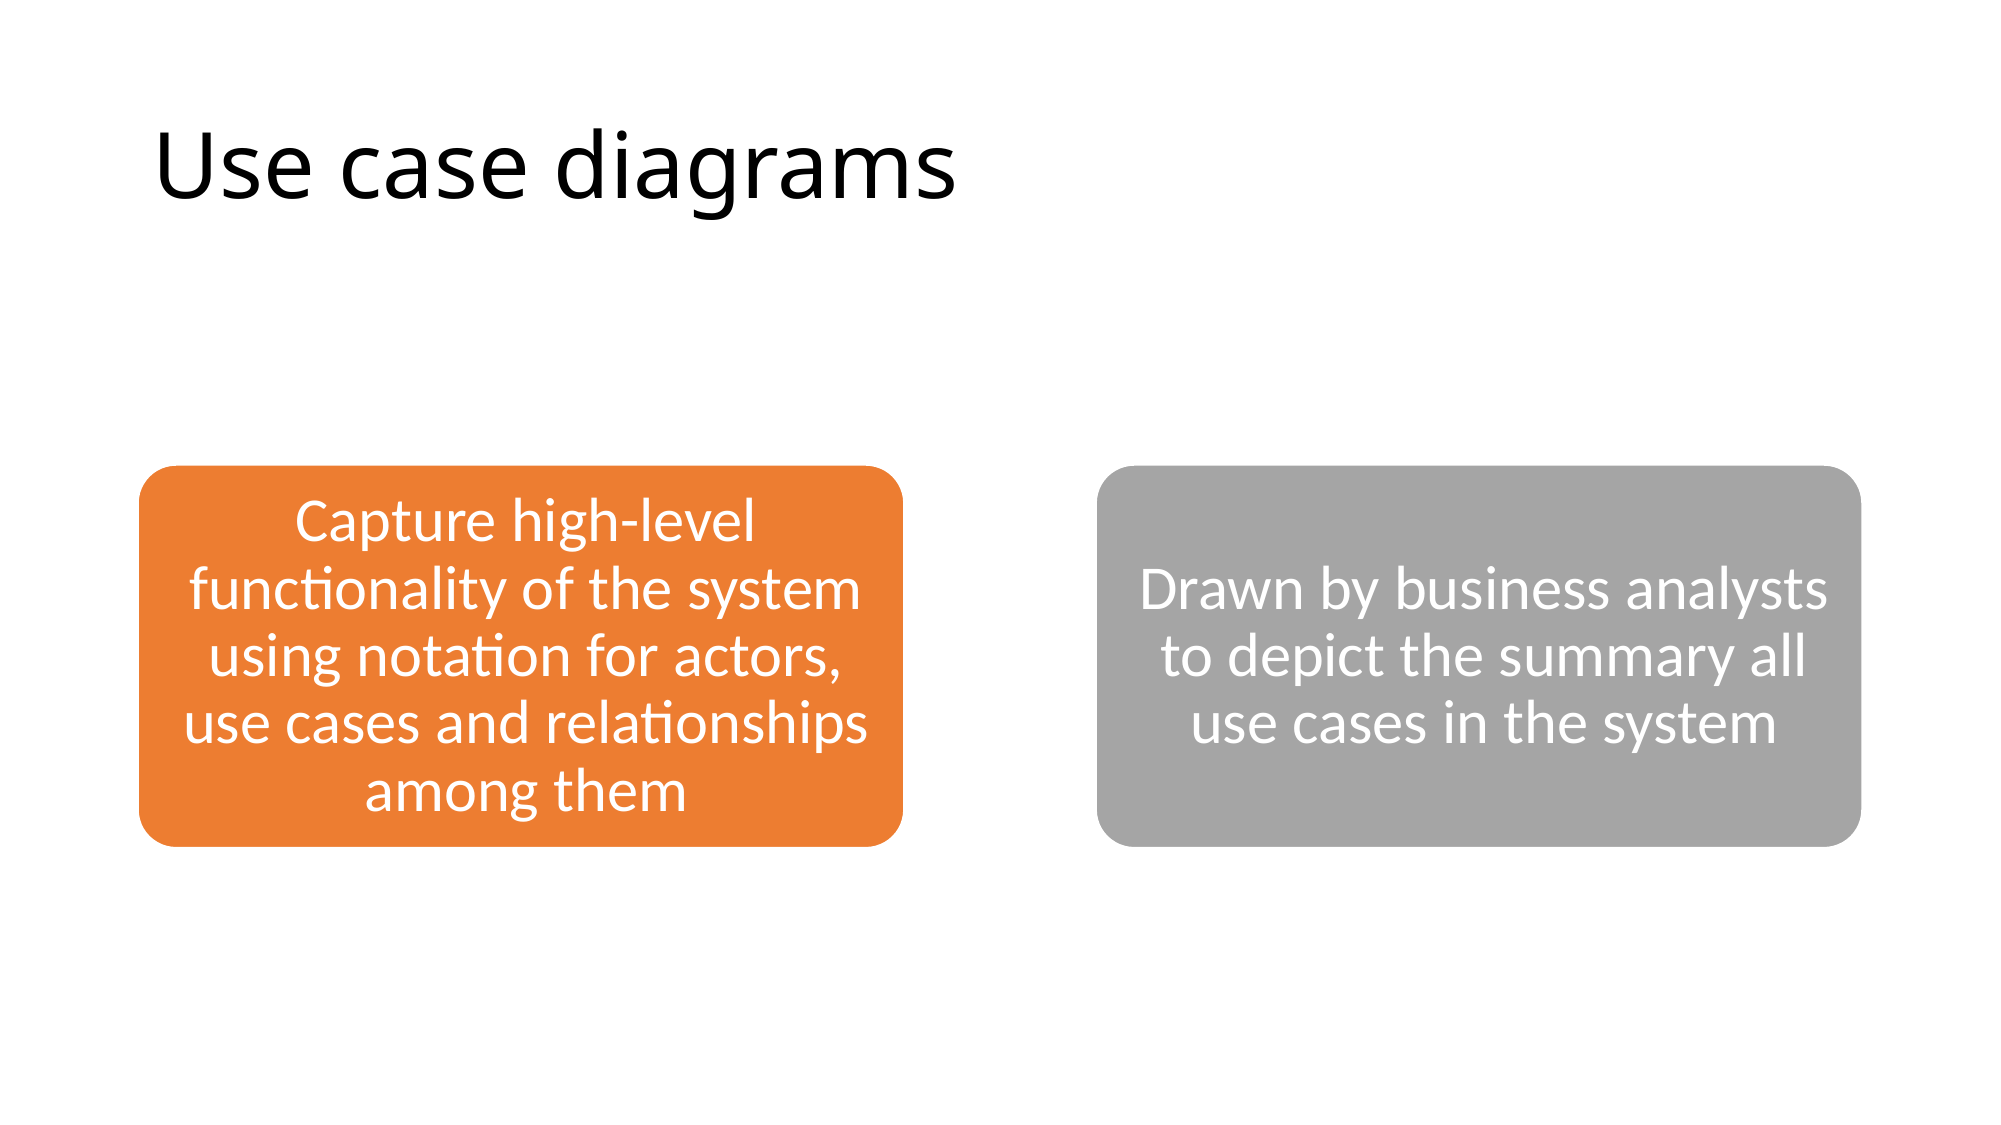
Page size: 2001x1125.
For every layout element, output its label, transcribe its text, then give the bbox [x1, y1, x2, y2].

title Use case diagrams [137, 59, 1863, 278]
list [137, 299, 1863, 1014]
